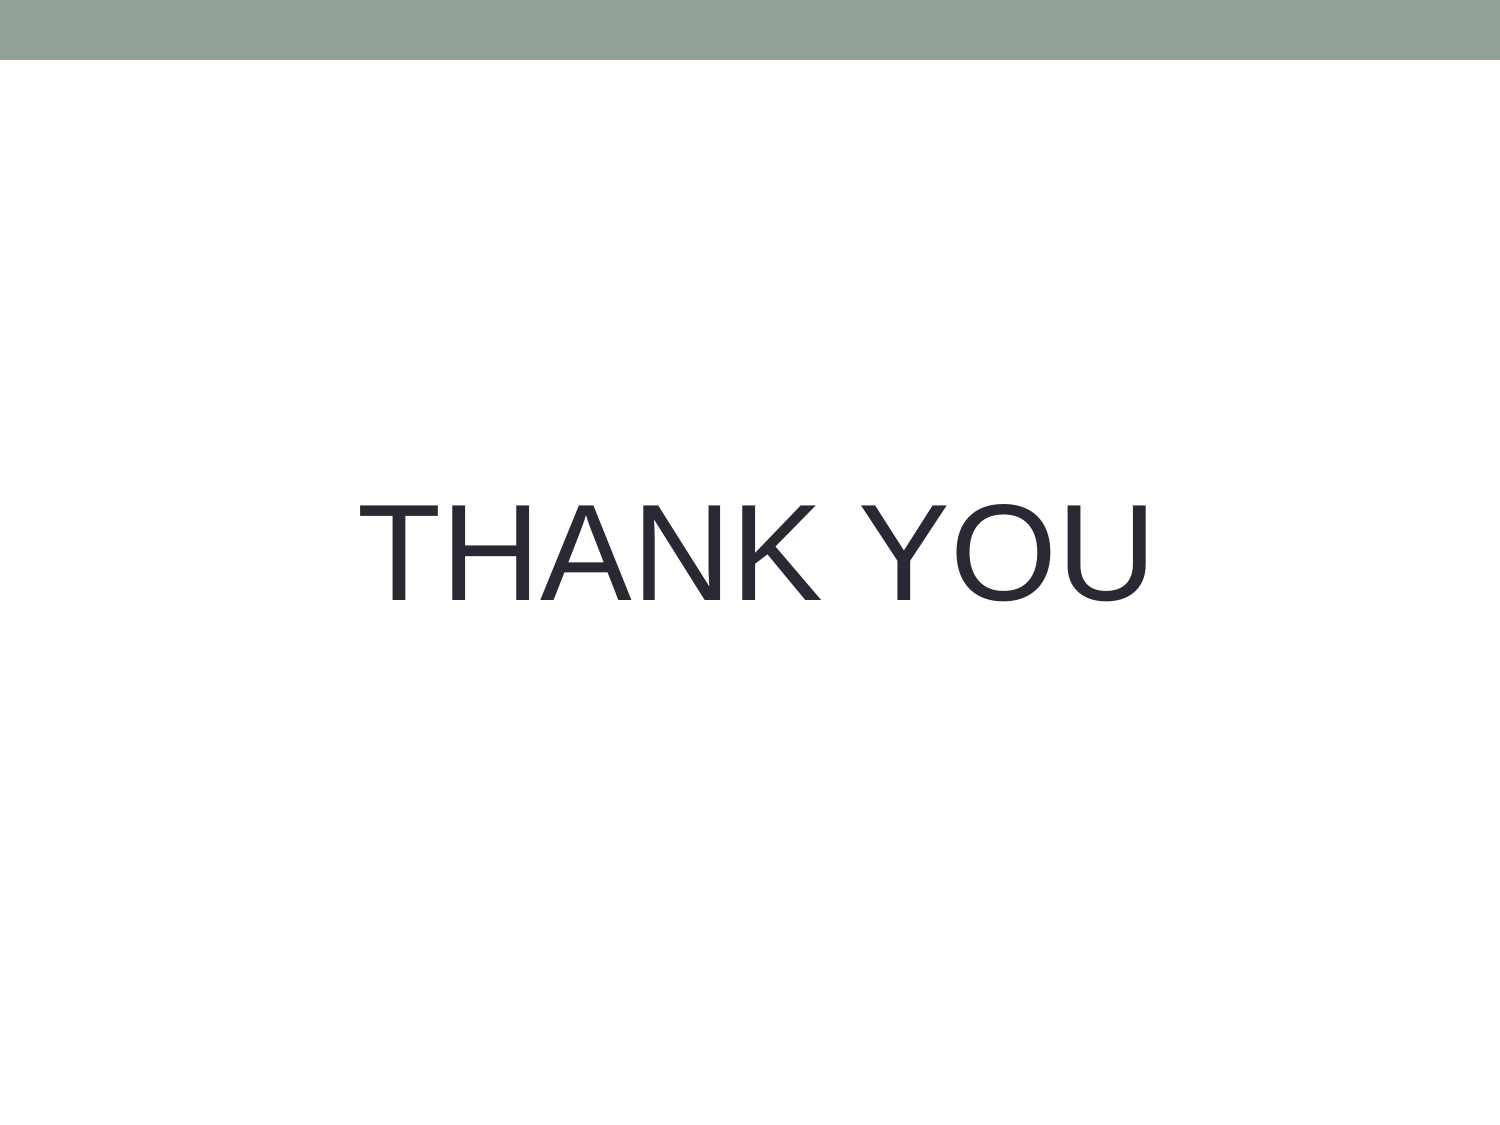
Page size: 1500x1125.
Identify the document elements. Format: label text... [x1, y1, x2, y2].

list THANK YOU [75, 262, 1425, 1063]
